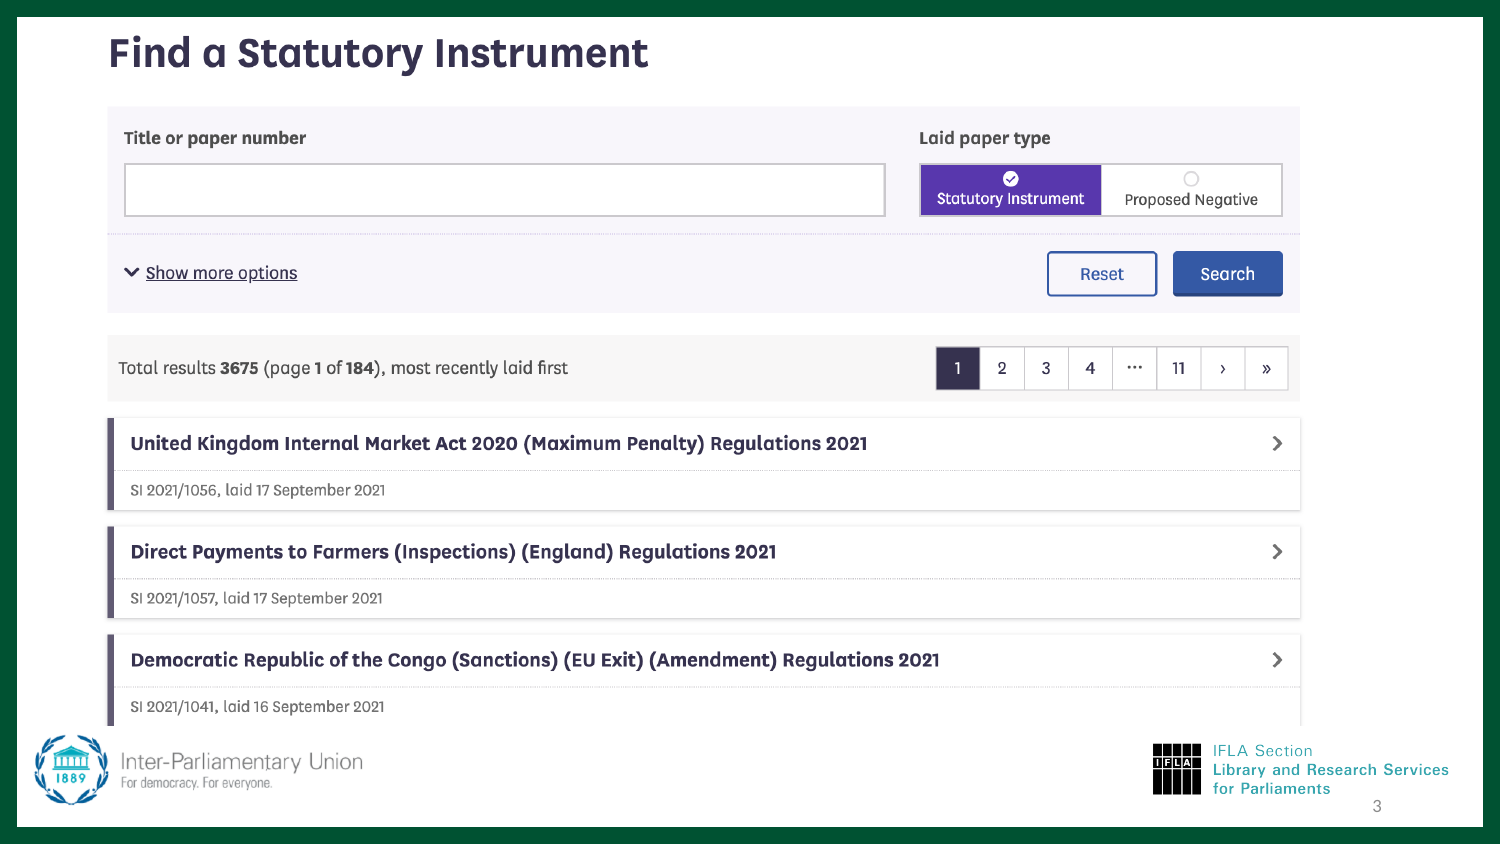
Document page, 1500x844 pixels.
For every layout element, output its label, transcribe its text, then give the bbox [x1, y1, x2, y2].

text_box [0, 0, 1500, 844]
slide_number 3 [1059, 782, 1397, 827]
picture [23, 19, 1305, 819]
picture [1153, 742, 1455, 798]
